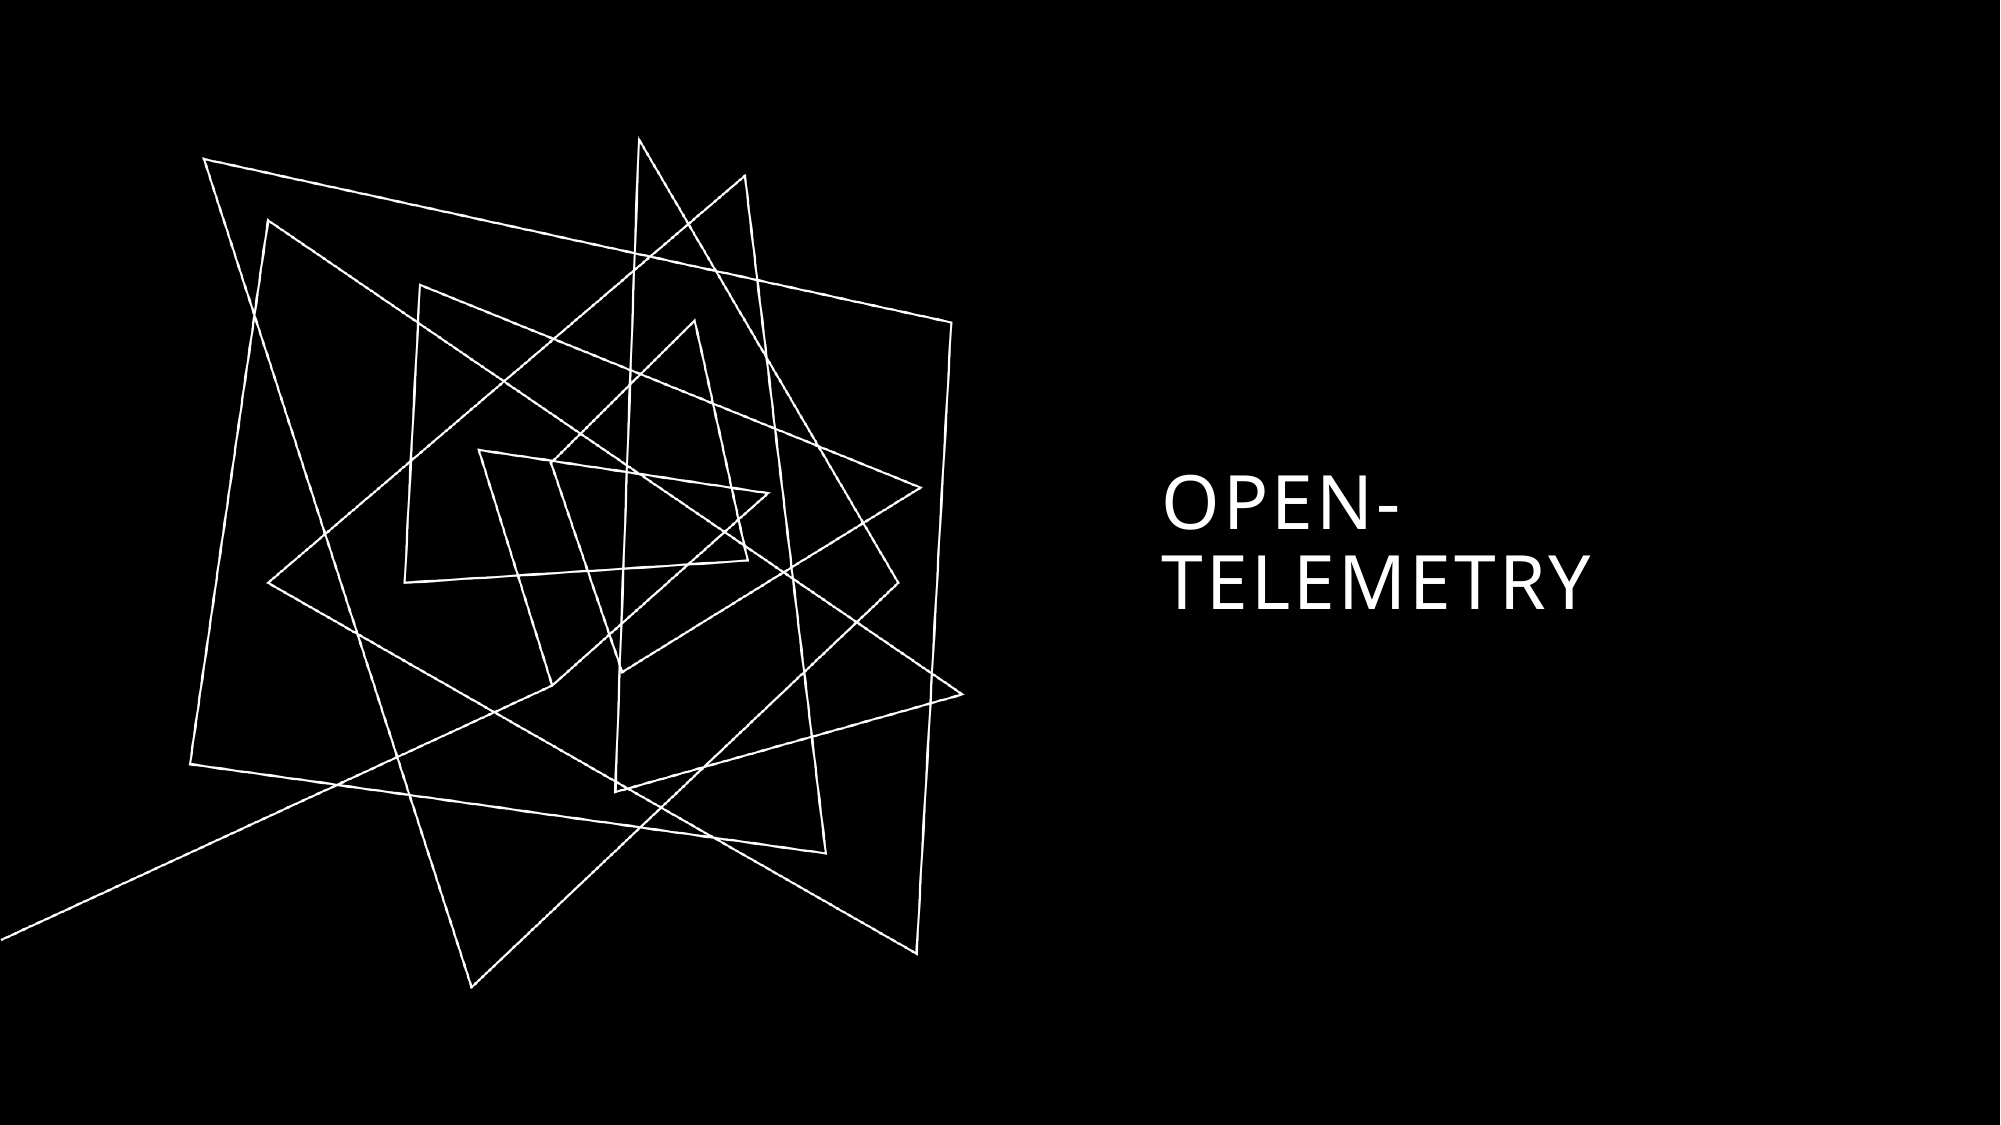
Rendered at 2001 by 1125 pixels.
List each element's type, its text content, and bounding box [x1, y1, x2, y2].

title Open-Telemetry [1146, 66, 1833, 634]
picture [0, 135, 965, 989]
